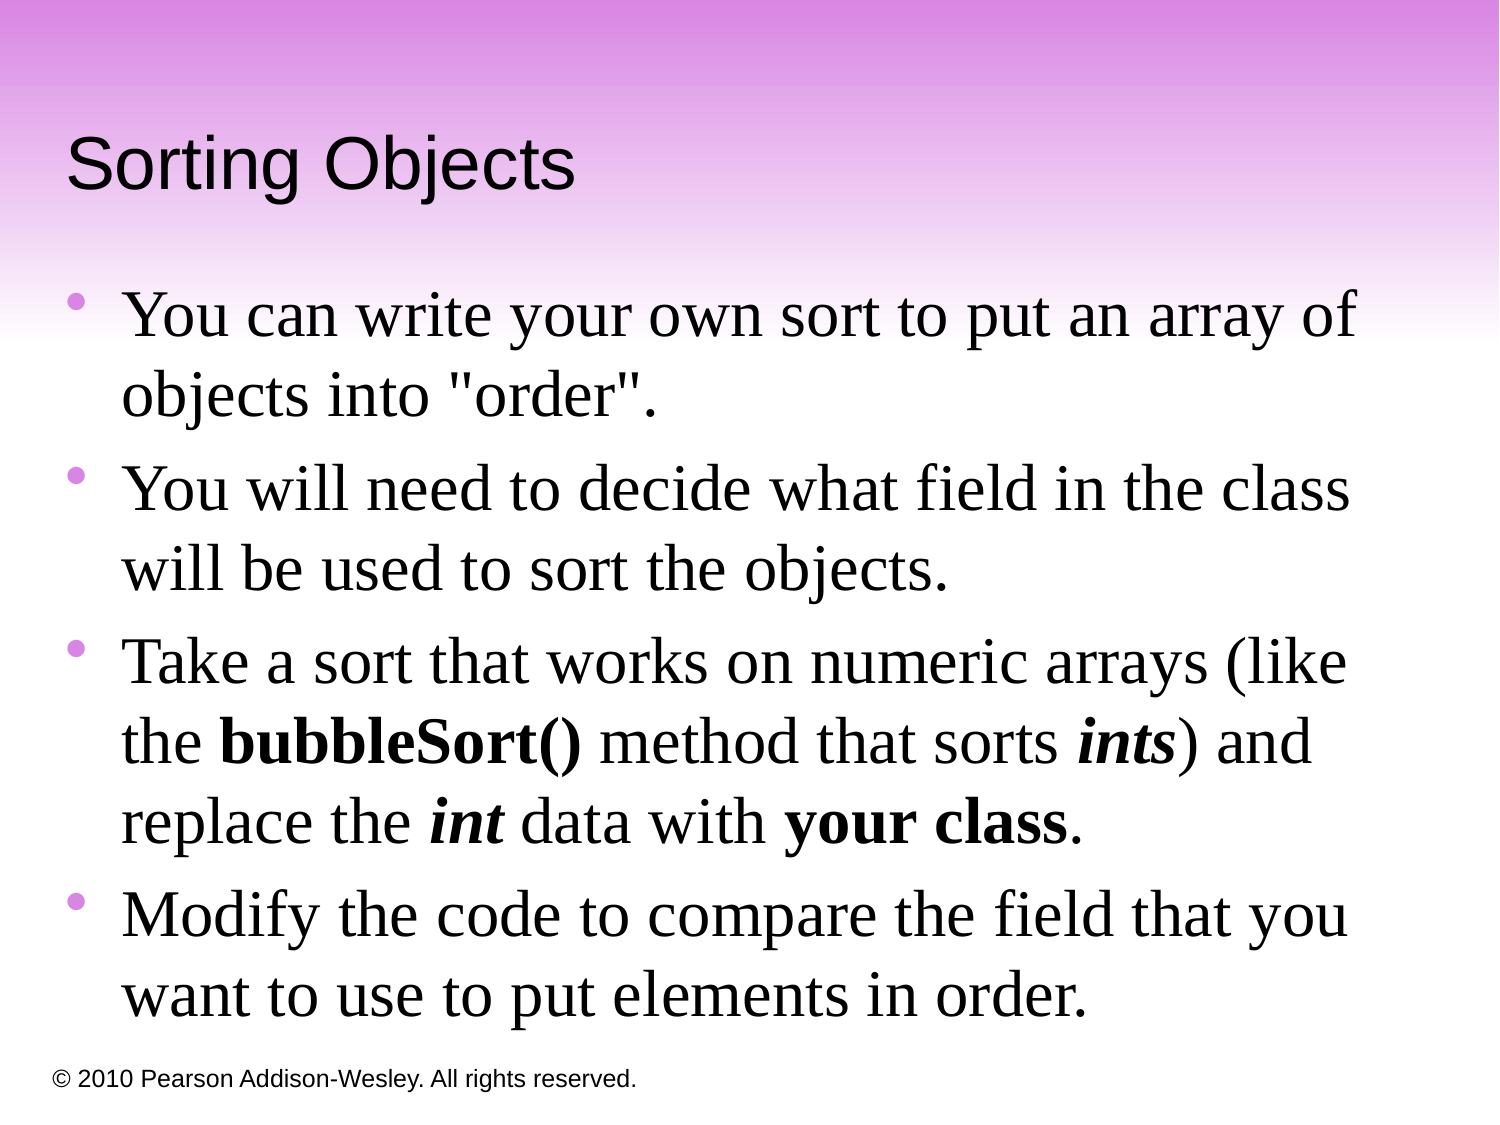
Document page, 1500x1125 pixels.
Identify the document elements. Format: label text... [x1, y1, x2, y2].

title Sorting Objects [50, 49, 1463, 213]
list You can write your own sort to put an array of objects into "order". You will need to decide what field in the class will be used to sort the objects. Take a sort that works on numeric arrays (like the bubbleSort() method that sorts ints) and replace the int data with your class. Modify the code to compare the field that you want to use to put elements in order. [50, 262, 1411, 1013]
